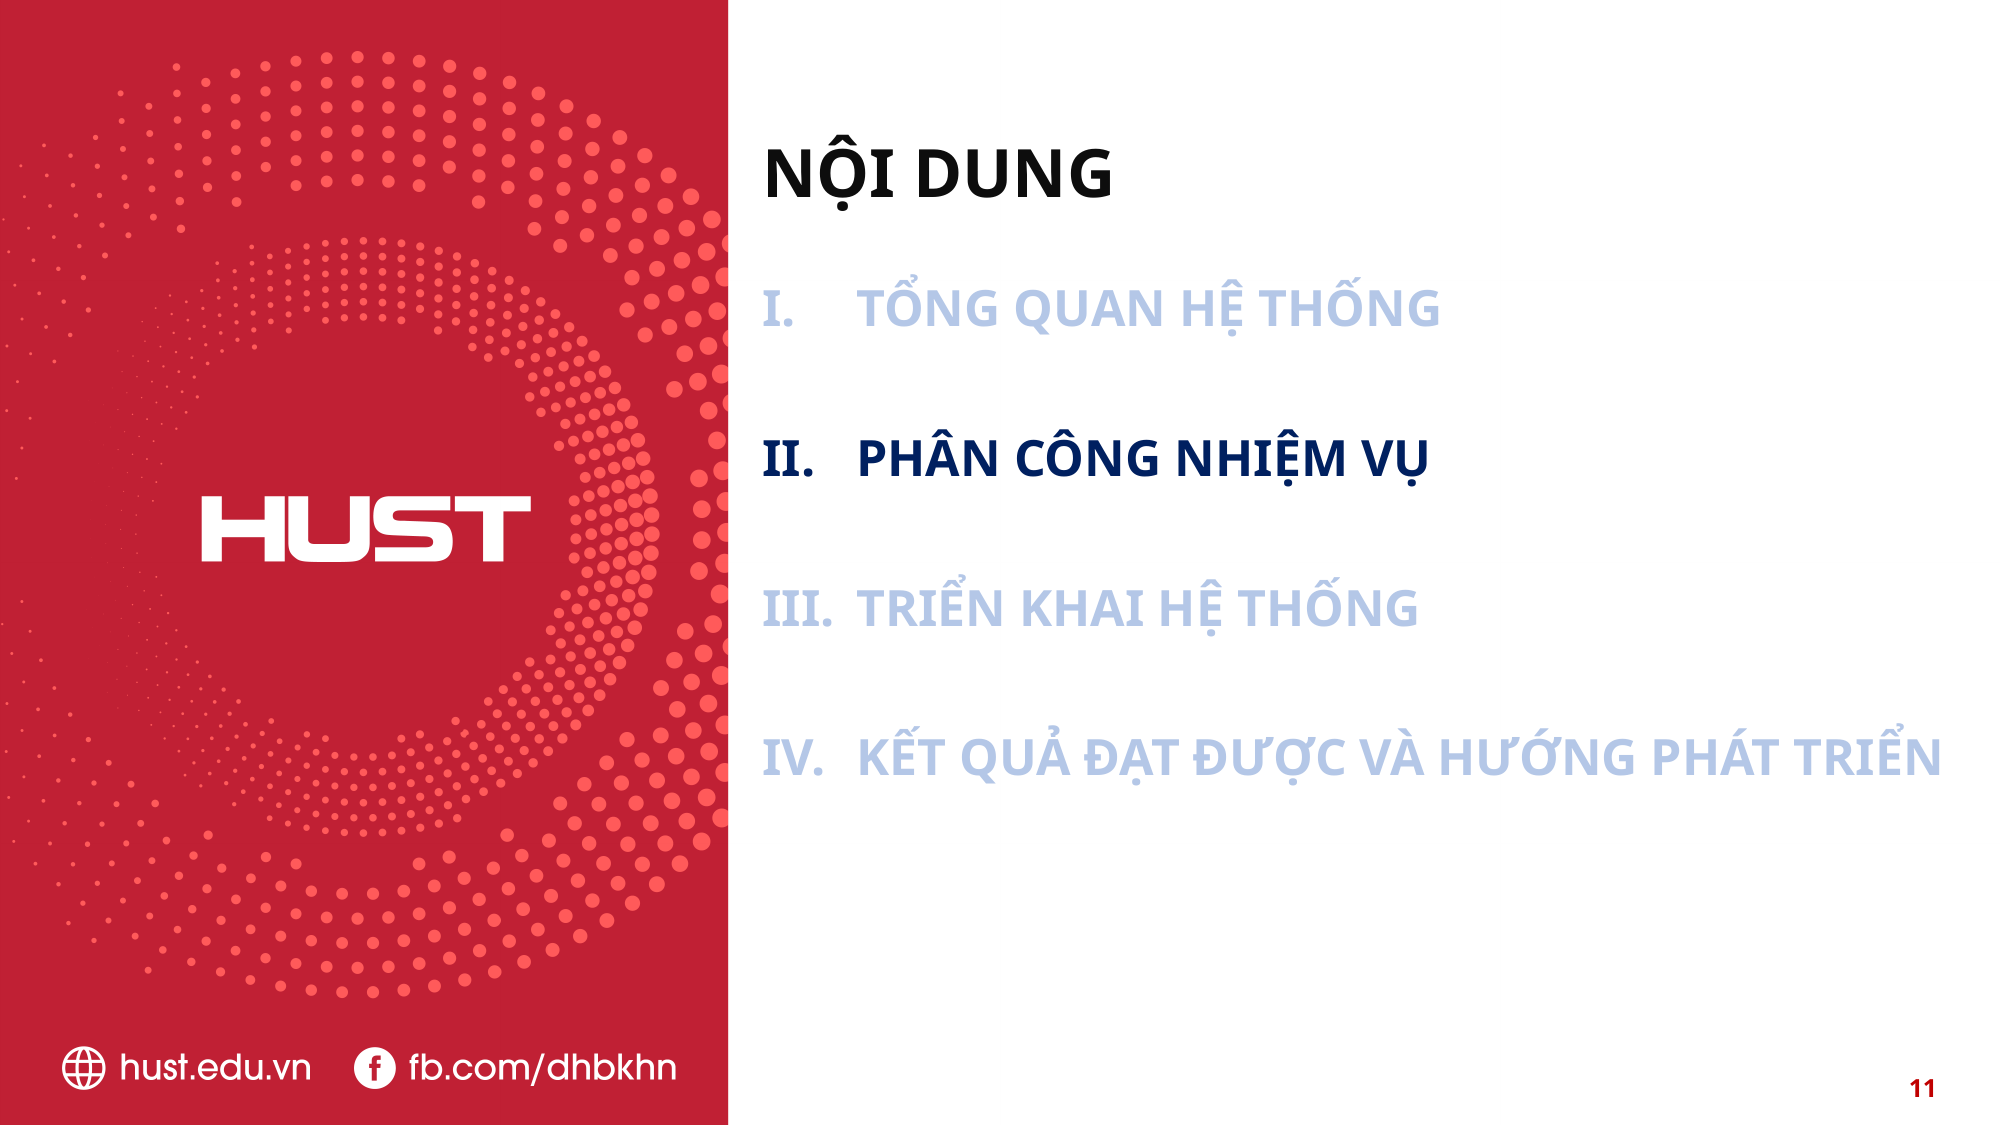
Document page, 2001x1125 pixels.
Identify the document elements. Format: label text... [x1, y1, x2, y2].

title NỘI DUNG [747, 132, 1961, 205]
picture [0, 0, 2001, 1125]
slide_number 11 [1502, 1065, 1953, 1125]
list TỔNG QUAN HỆ THỐNG PHÂN CÔNG NHIỆM VỤ TRIỂN KHAI HỆ THỐNG KẾT QUẢ ĐẠT ĐƯỢC VÀ HƯỚNG PHÁT TRIỂN [747, 276, 1961, 957]
